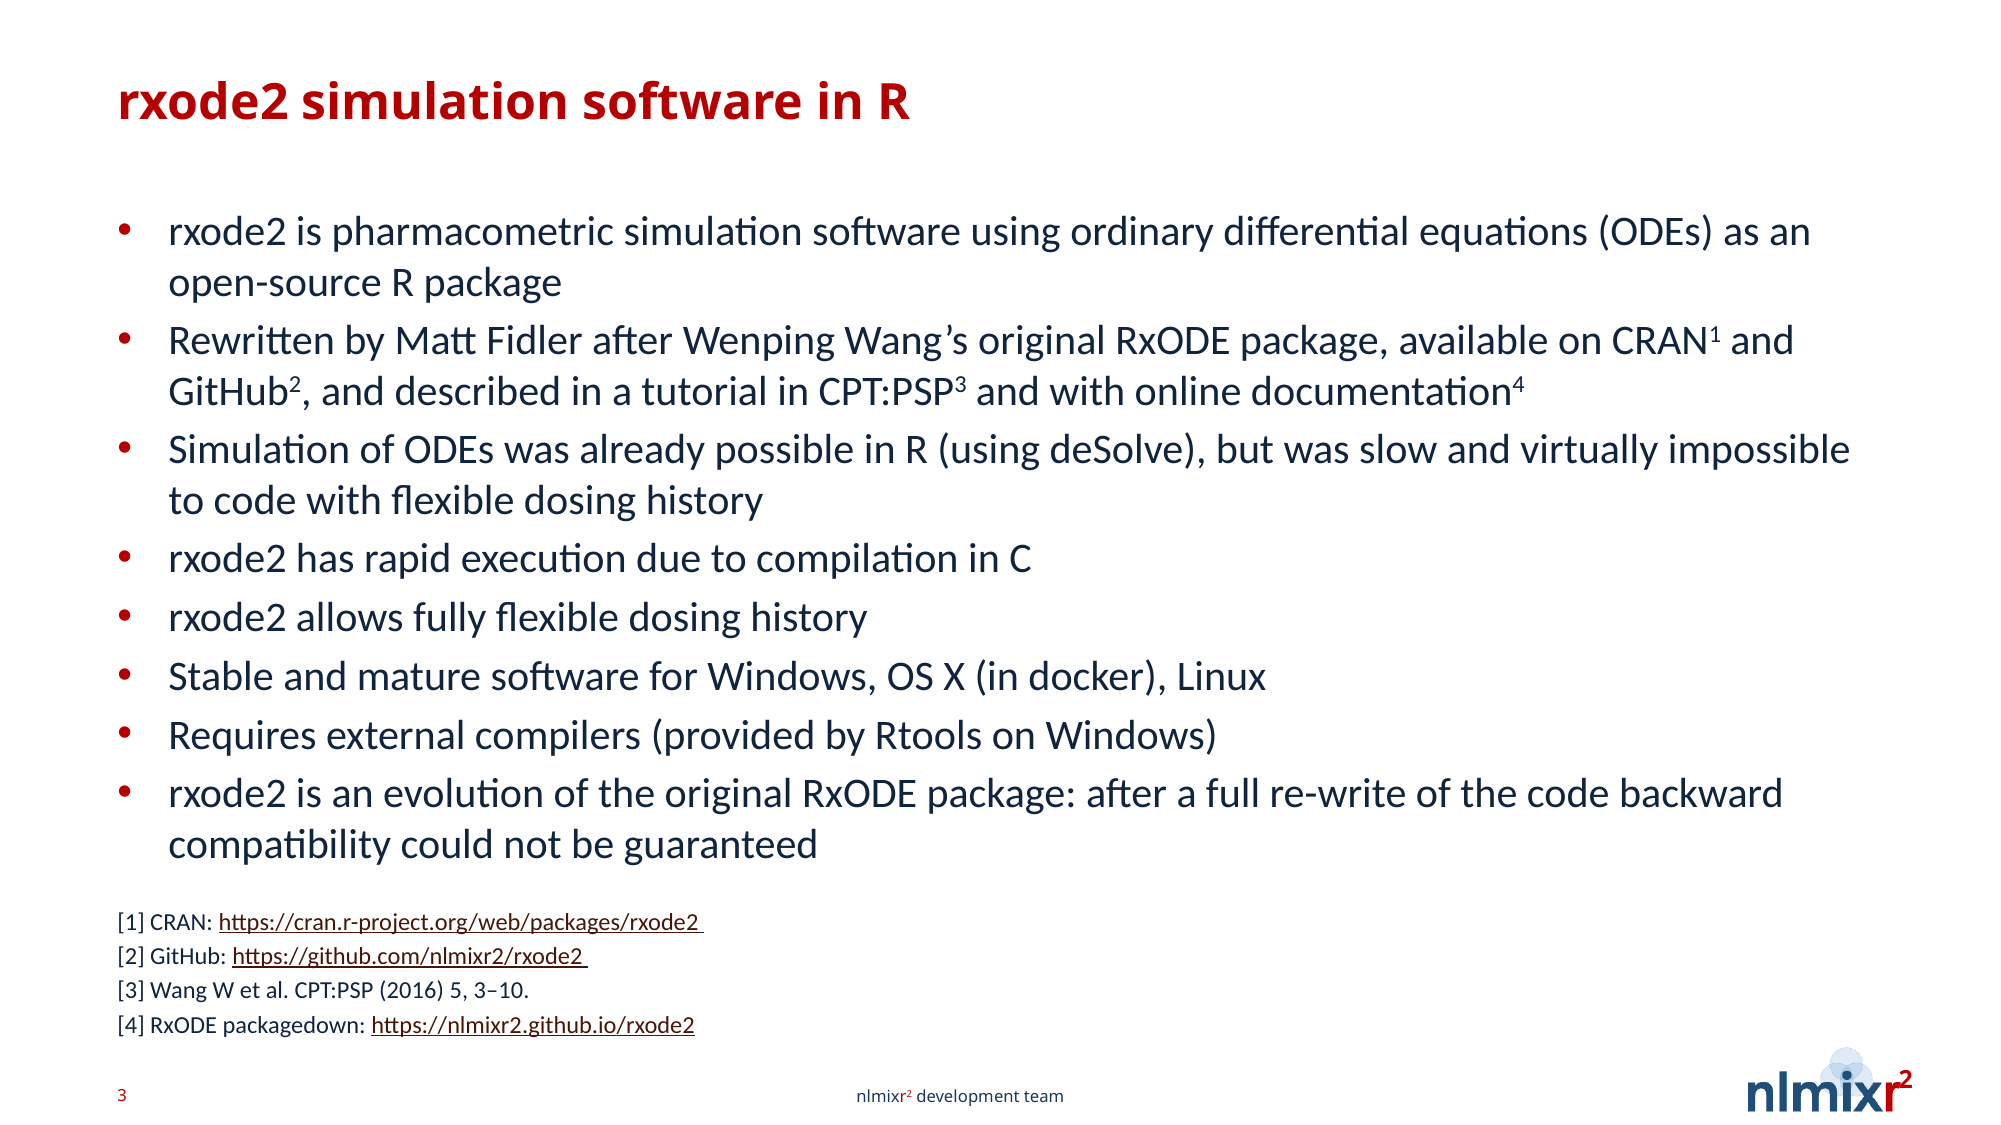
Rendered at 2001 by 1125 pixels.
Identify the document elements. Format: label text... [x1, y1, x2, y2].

list rxode2 is pharmacometric simulation software using ordinary differential equations (ODEs) as an open-source R package Rewritten by Matt Fidler after Wenping Wang’s original RxODE package, available on CRAN1 and GitHub2, and described in a tutorial in CPT:PSP3 and with online documentation4 Simulation of ODEs was already possible in R (using deSolve), but was slow and virtually impossible to code with flexible dosing history rxode2 has rapid execution due to compilation in C rxode2 allows fully flexible dosing history Stable and mature software for Windows, OS X (in docker), Linux Requires external compilers (provided by Rtools on Windows) rxode2 is an evolution of the original RxODE package: after a full re-write of the code backward compatibility could not be guaranteed [1] CRAN: https://cran.r-project.org/web/packages/rxode2 [2] GitHub: https://github.com/nlmixr2/rxode2 [3] Wang W et al. CPT:PSP (2016) 5, 3–10. [4] RxODE packagedown: https://nlmixr2.github.io/rxode2 [102, 196, 1898, 1047]
slide_number 3 [102, 1076, 276, 1115]
title rxode2 simulation software in R [102, 18, 1898, 181]
footer nlmixr2 development team [354, 1076, 1567, 1115]
picture [1738, 1036, 1910, 1123]
